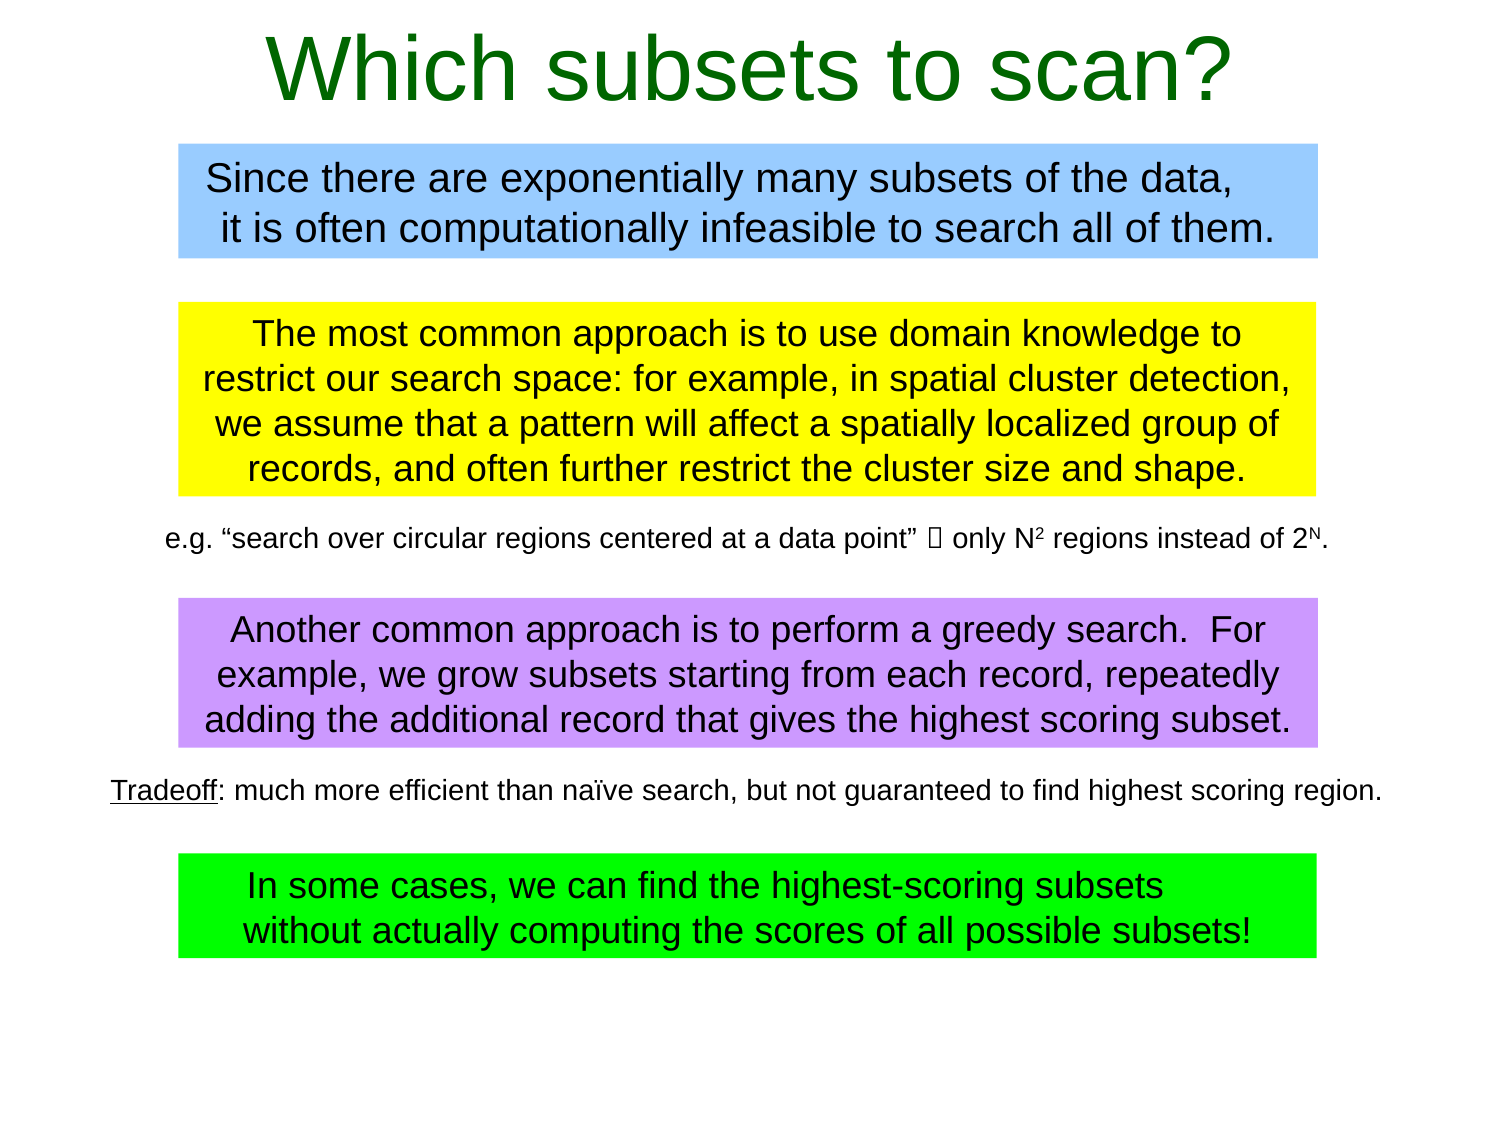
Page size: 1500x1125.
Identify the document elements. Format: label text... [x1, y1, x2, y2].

text_box In some cases, we can find the highest-scoring subsets without actually computing the scores of all possible subsets! [178, 853, 1317, 959]
text_box Since there are exponentially many subsets of the data, it is often computationally infeasible to search all of them. [178, 143, 1318, 259]
text_box e.g. “search over circular regions centered at a data point”  only N2 regions instead of 2N. [127, 511, 1368, 562]
text_box Tradeoff: much more efficient than naïve search, but not guaranteed to find highest scoring region. [85, 764, 1410, 814]
text_box Which subsets to scan? [74, 12, 1425, 127]
text_box The most common approach is to use domain knowledge to restrict our search space: for example, in spatial cluster detection, we assume that a pattern will affect a spatially localized group of records, and often further restrict the cluster size and shape. [178, 301, 1317, 497]
text_box Another common approach is to perform a greedy search. For example, we grow subsets starting from each record, repeatedly adding the additional record that gives the highest scoring subset. [178, 597, 1318, 748]
